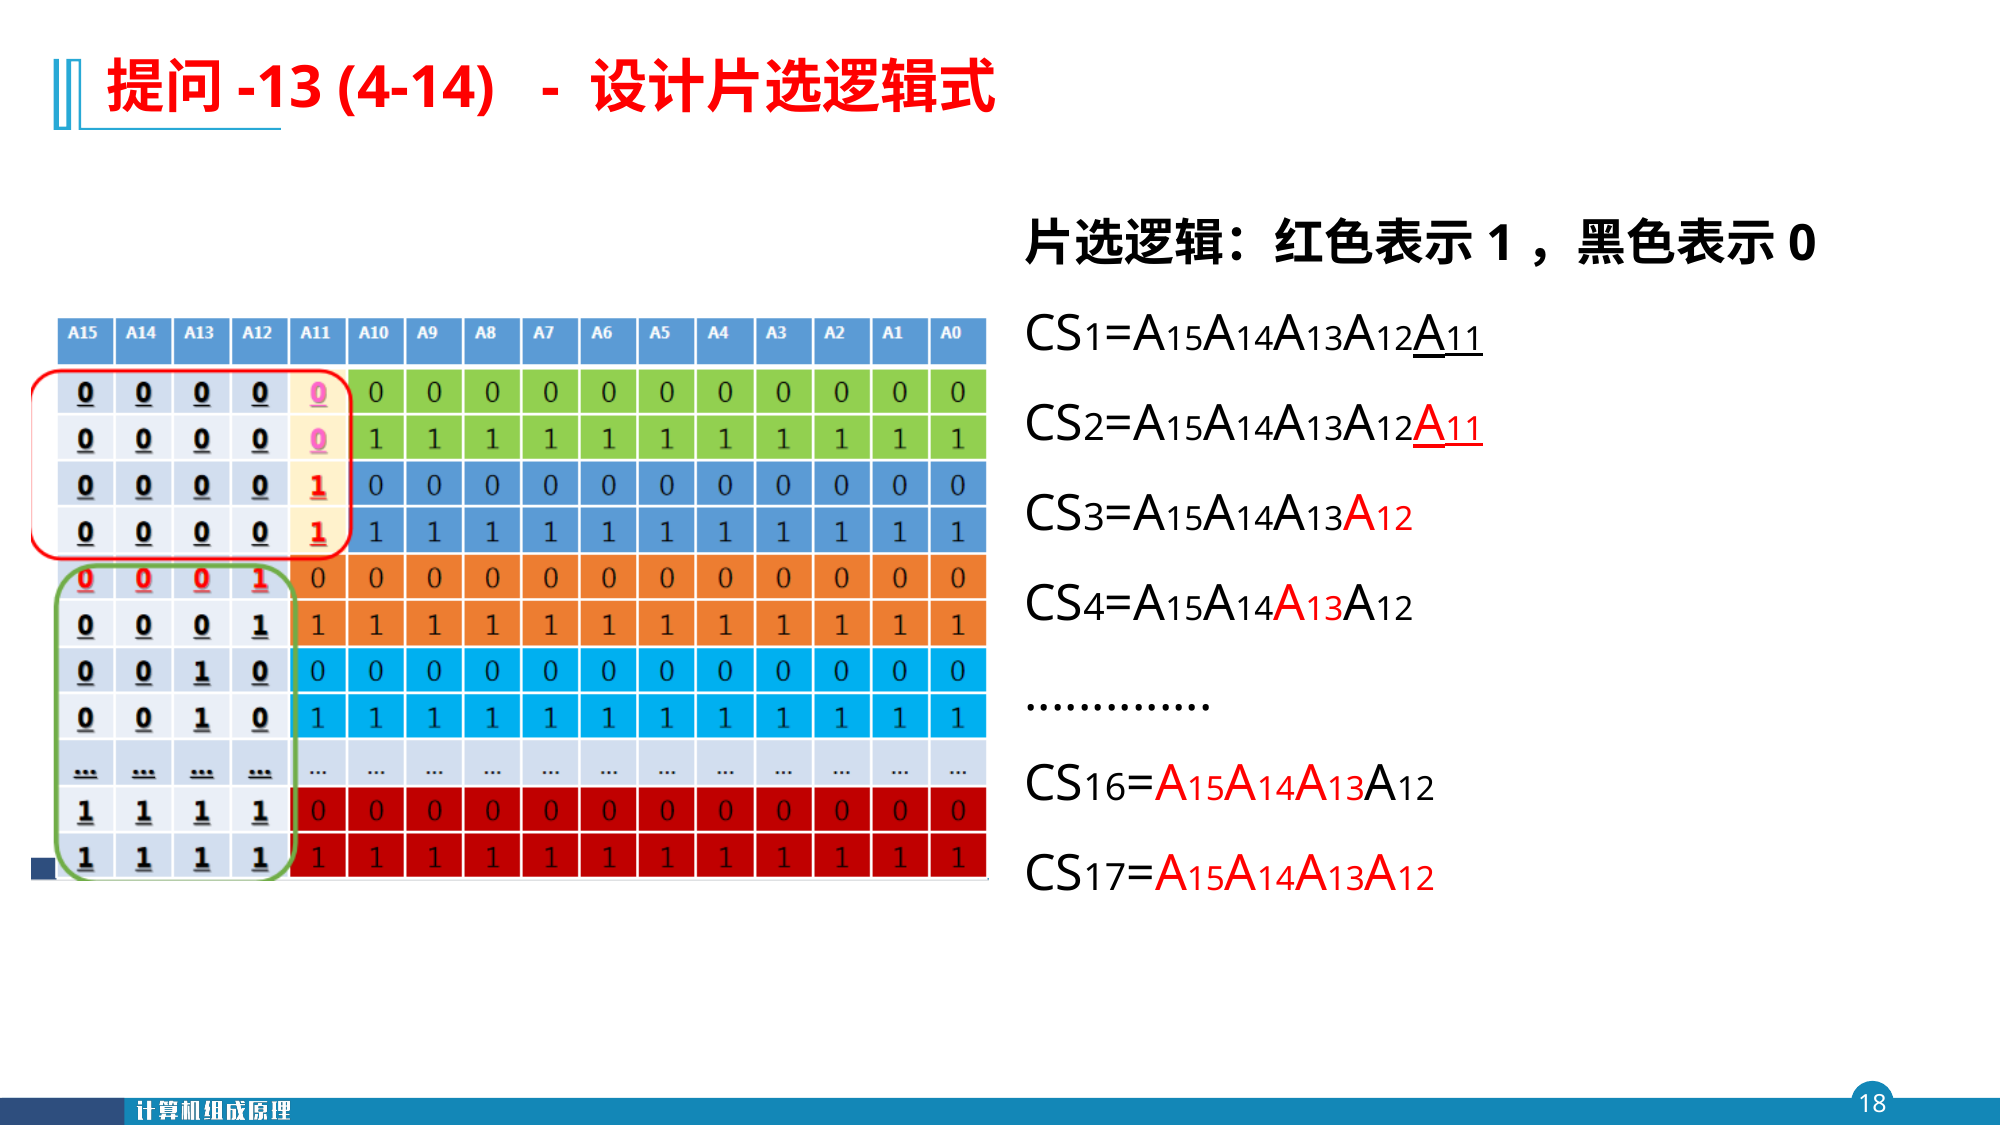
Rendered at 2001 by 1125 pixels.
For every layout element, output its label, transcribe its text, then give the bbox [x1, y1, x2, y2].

picture [31, 317, 990, 881]
text_box 片选逻辑：红色表示1，黑色表示0 CS1=A15A14A13A12A11 CS2=A15A14A13A12A11 CS3=A15A14A13A12 CS4=A15A14A13A12 .............. CS16=A15A14A13A12 CS17=A15A14A13A12 [1009, 203, 2000, 968]
text_box 提问-13 (4-14) - 设计片选逻辑式 [91, 37, 1817, 139]
